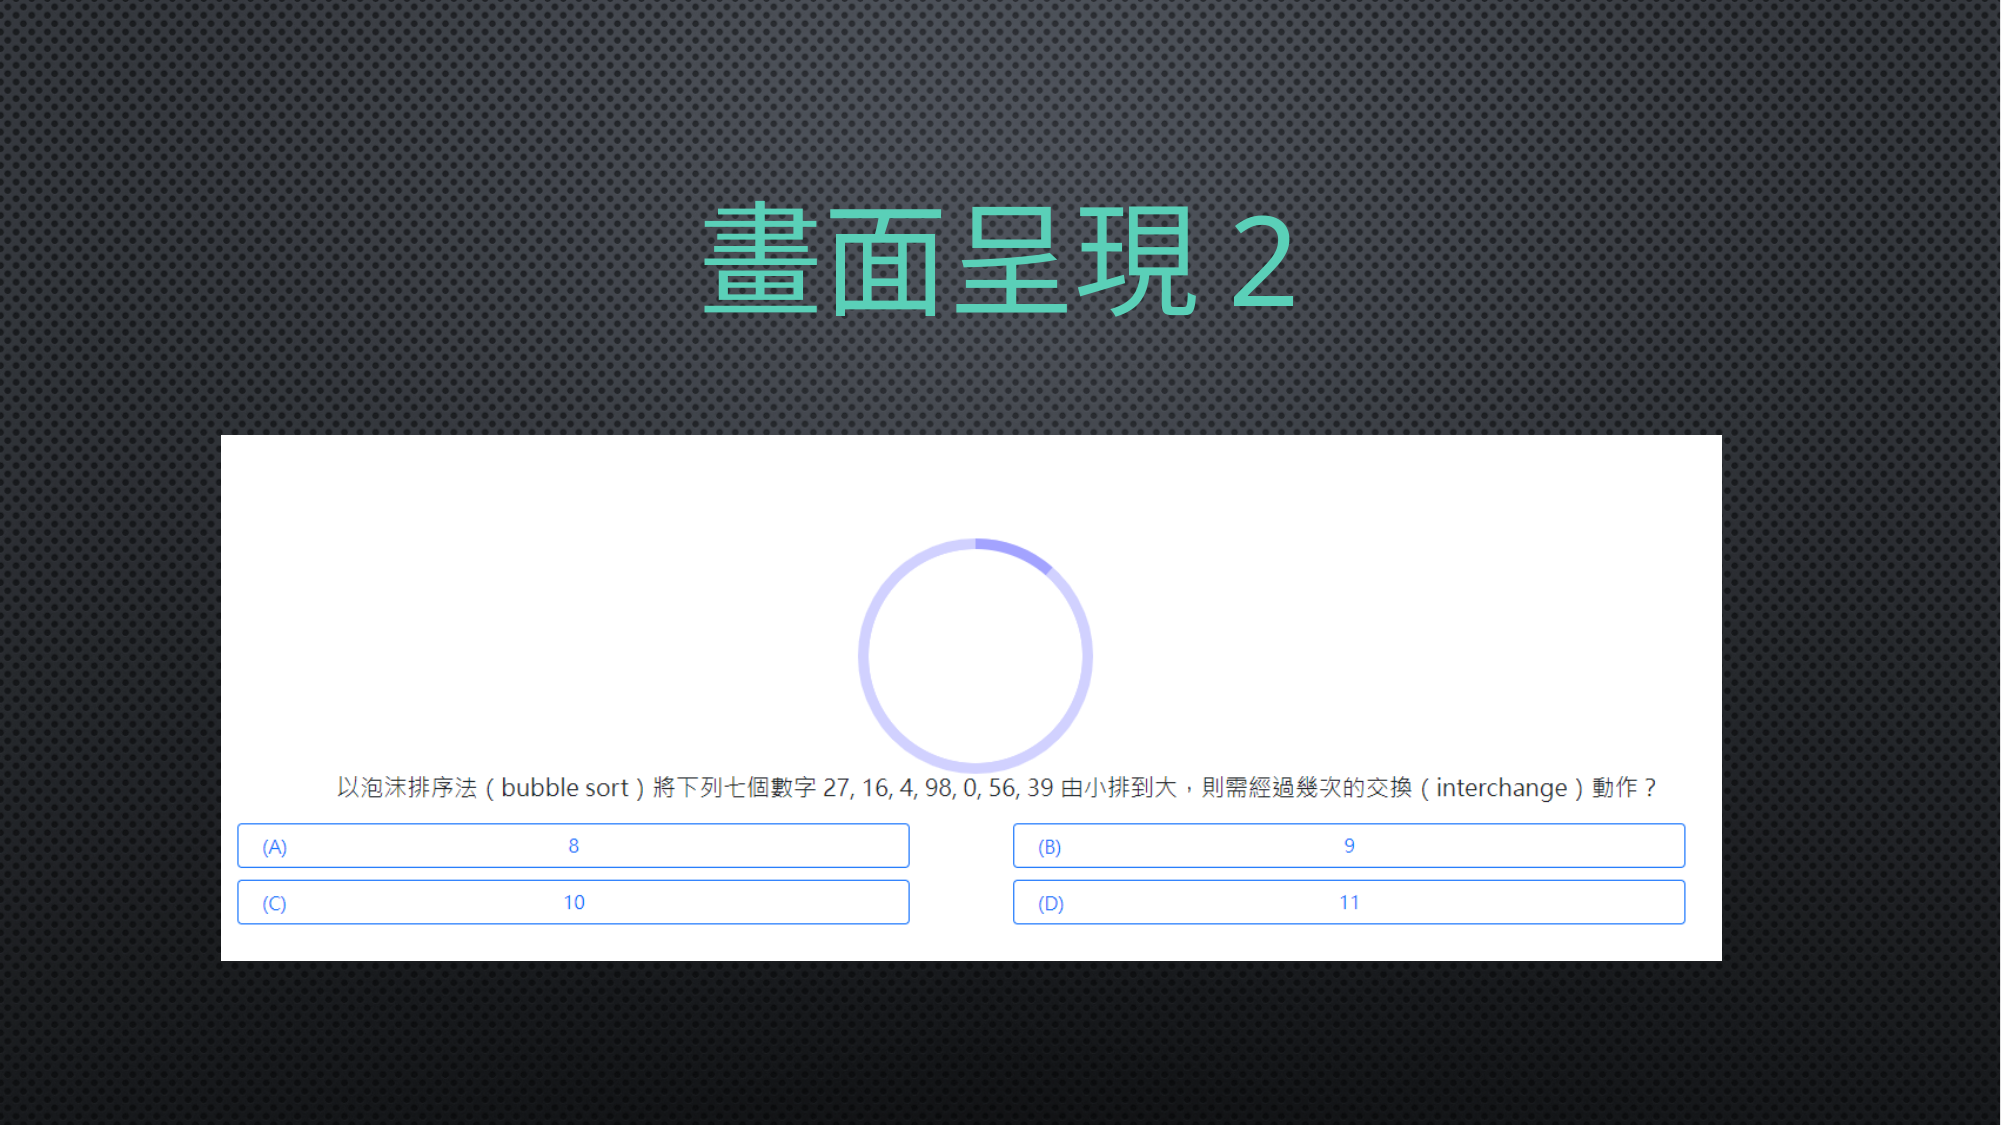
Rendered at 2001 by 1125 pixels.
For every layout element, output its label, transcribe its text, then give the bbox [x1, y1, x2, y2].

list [221, 435, 1723, 962]
title 畫面呈現2 [187, 99, 1813, 413]
